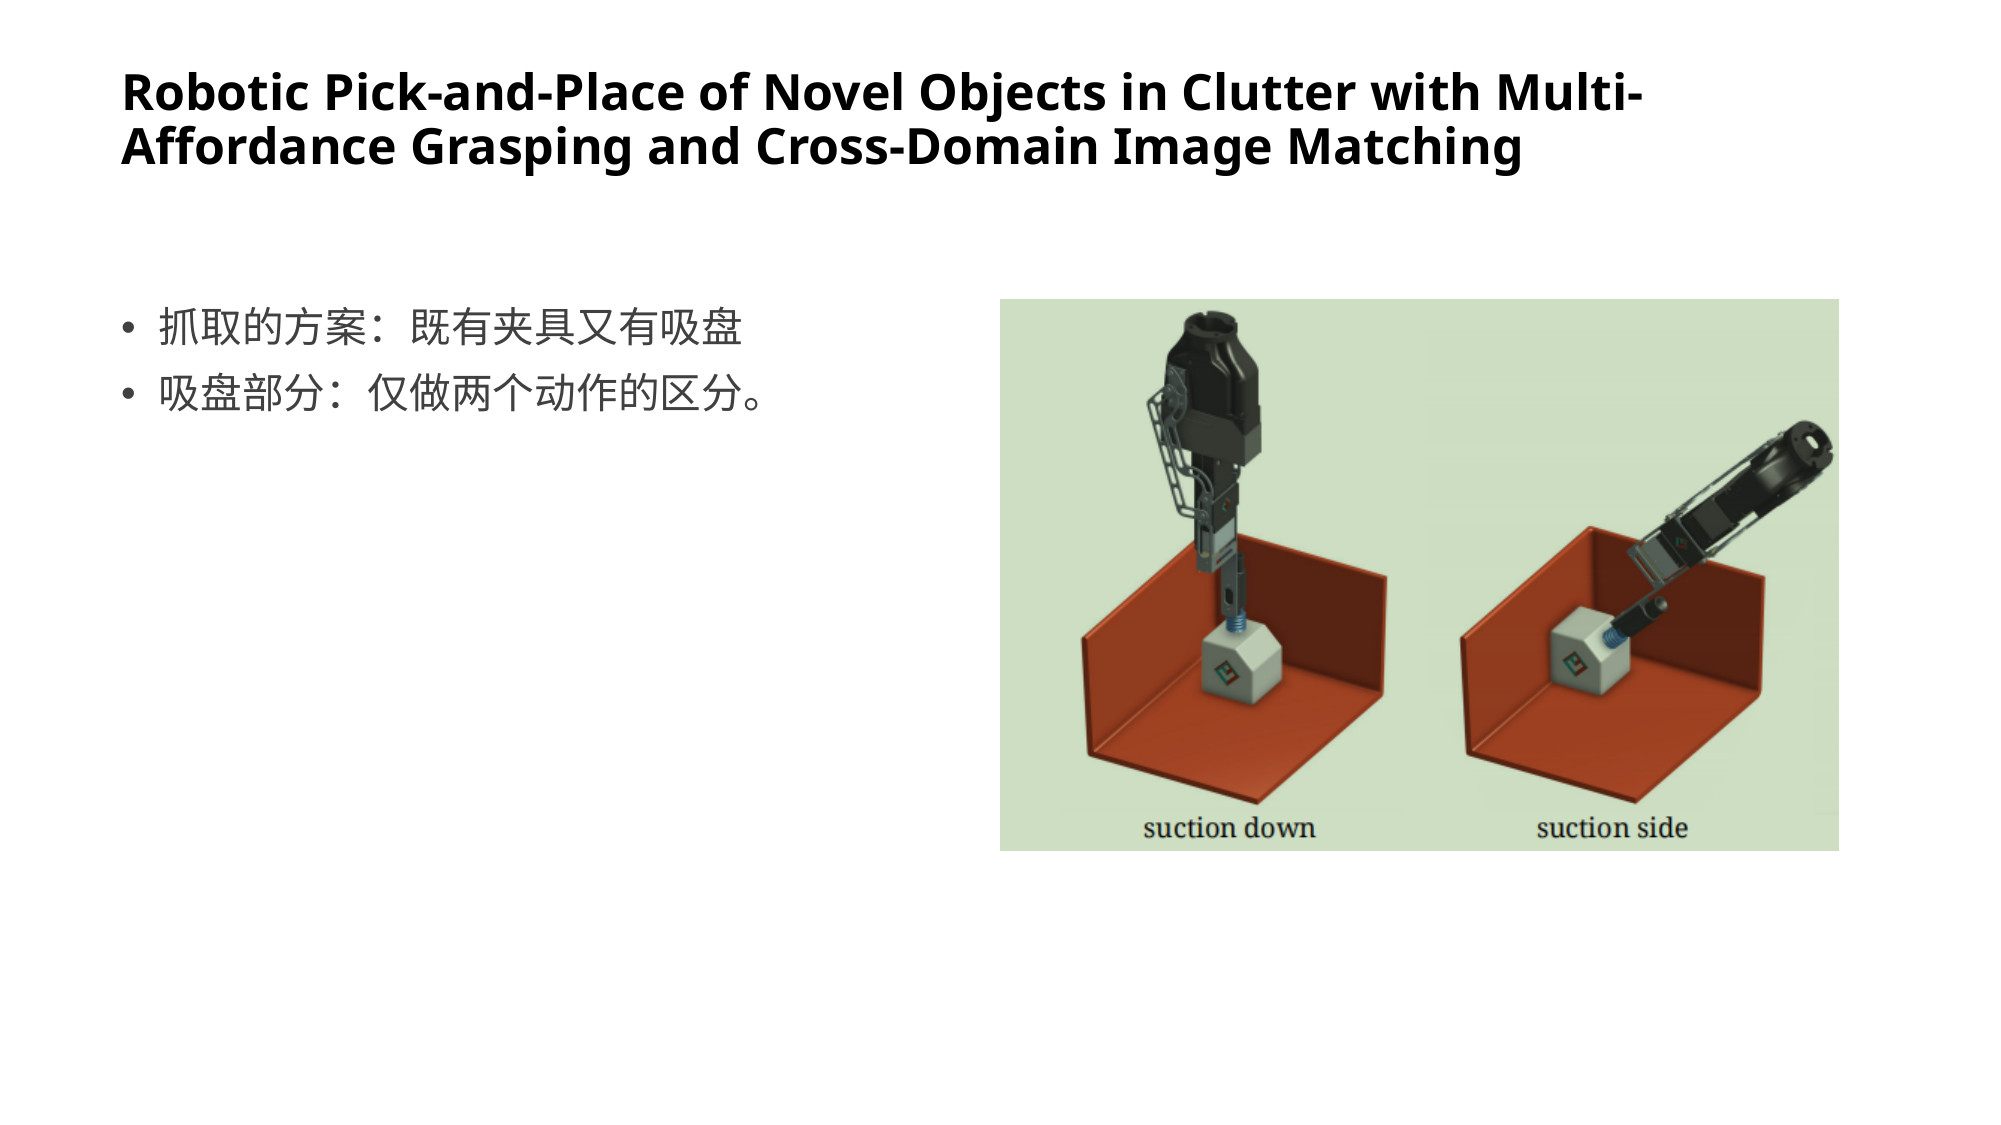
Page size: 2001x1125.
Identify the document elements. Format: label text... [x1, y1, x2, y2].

picture [1000, 299, 1839, 851]
list 抓取的方案：既有夹具又有吸盘 吸盘部分：仅做两个动作的区分。 [106, 299, 1832, 1014]
title Robotic Pick-and-Place of Novel Objects in Clutter with Multi-Affordance Grasping and Cross-Domain Image Matching [106, 42, 1832, 260]
